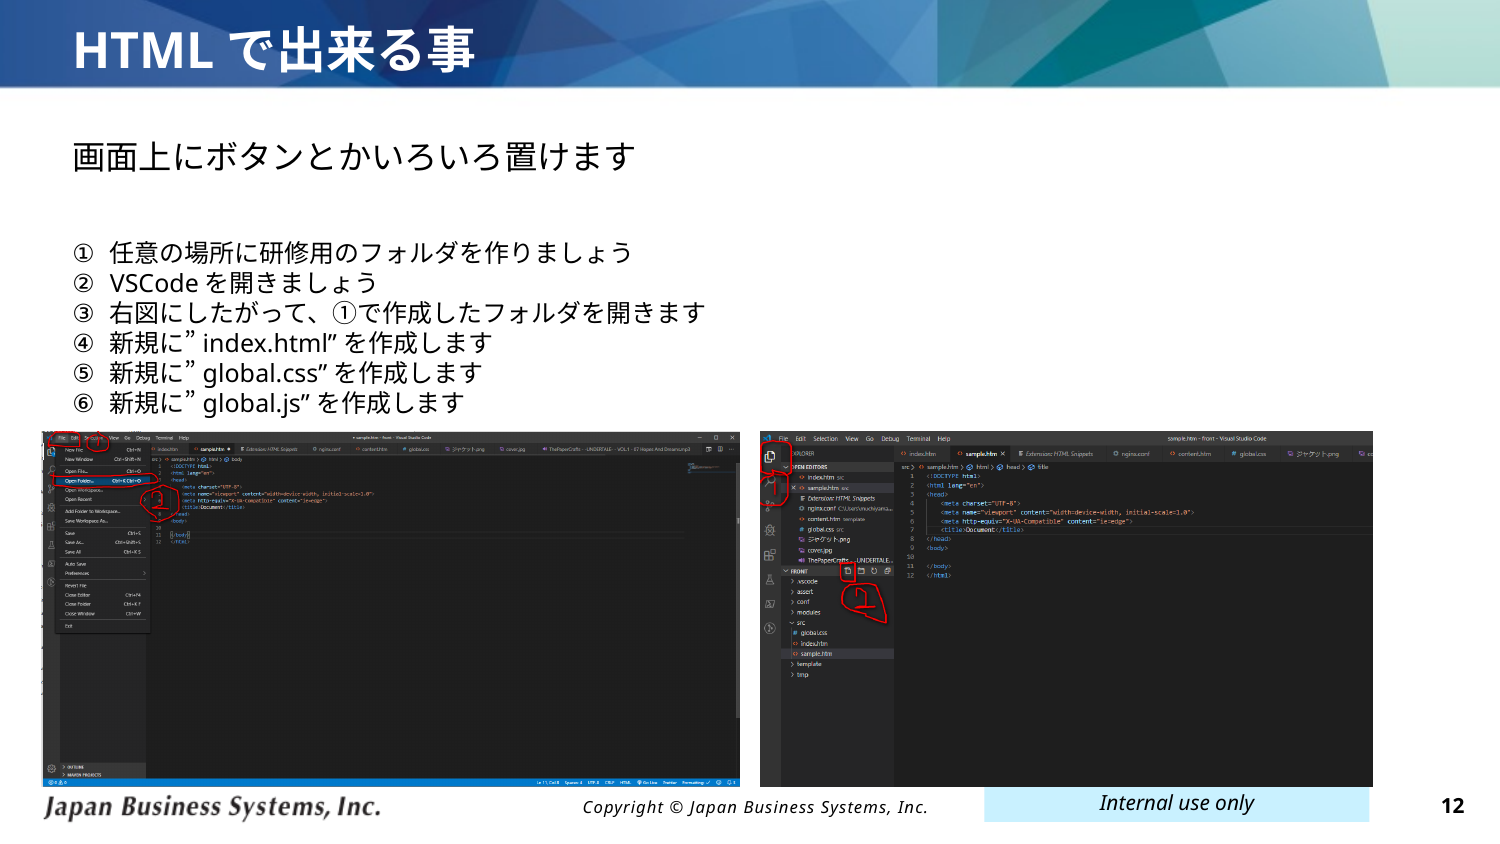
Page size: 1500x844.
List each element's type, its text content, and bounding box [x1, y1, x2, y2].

text_box 画面上にボタンとかいろいろ置けます [57, 129, 699, 184]
title HTMLで出来る事 [57, 10, 1441, 79]
text_box 任意の場所に研修用のフォルダを作りましょう VSCodeを開きましょう 右図にしたがって、①で作成したフォルダを開きます 新規に”index.html”を作成します 新規に”global.css”を作成します 新規に”global.js”を作成します [57, 230, 750, 515]
picture [0, 0, 1500, 844]
